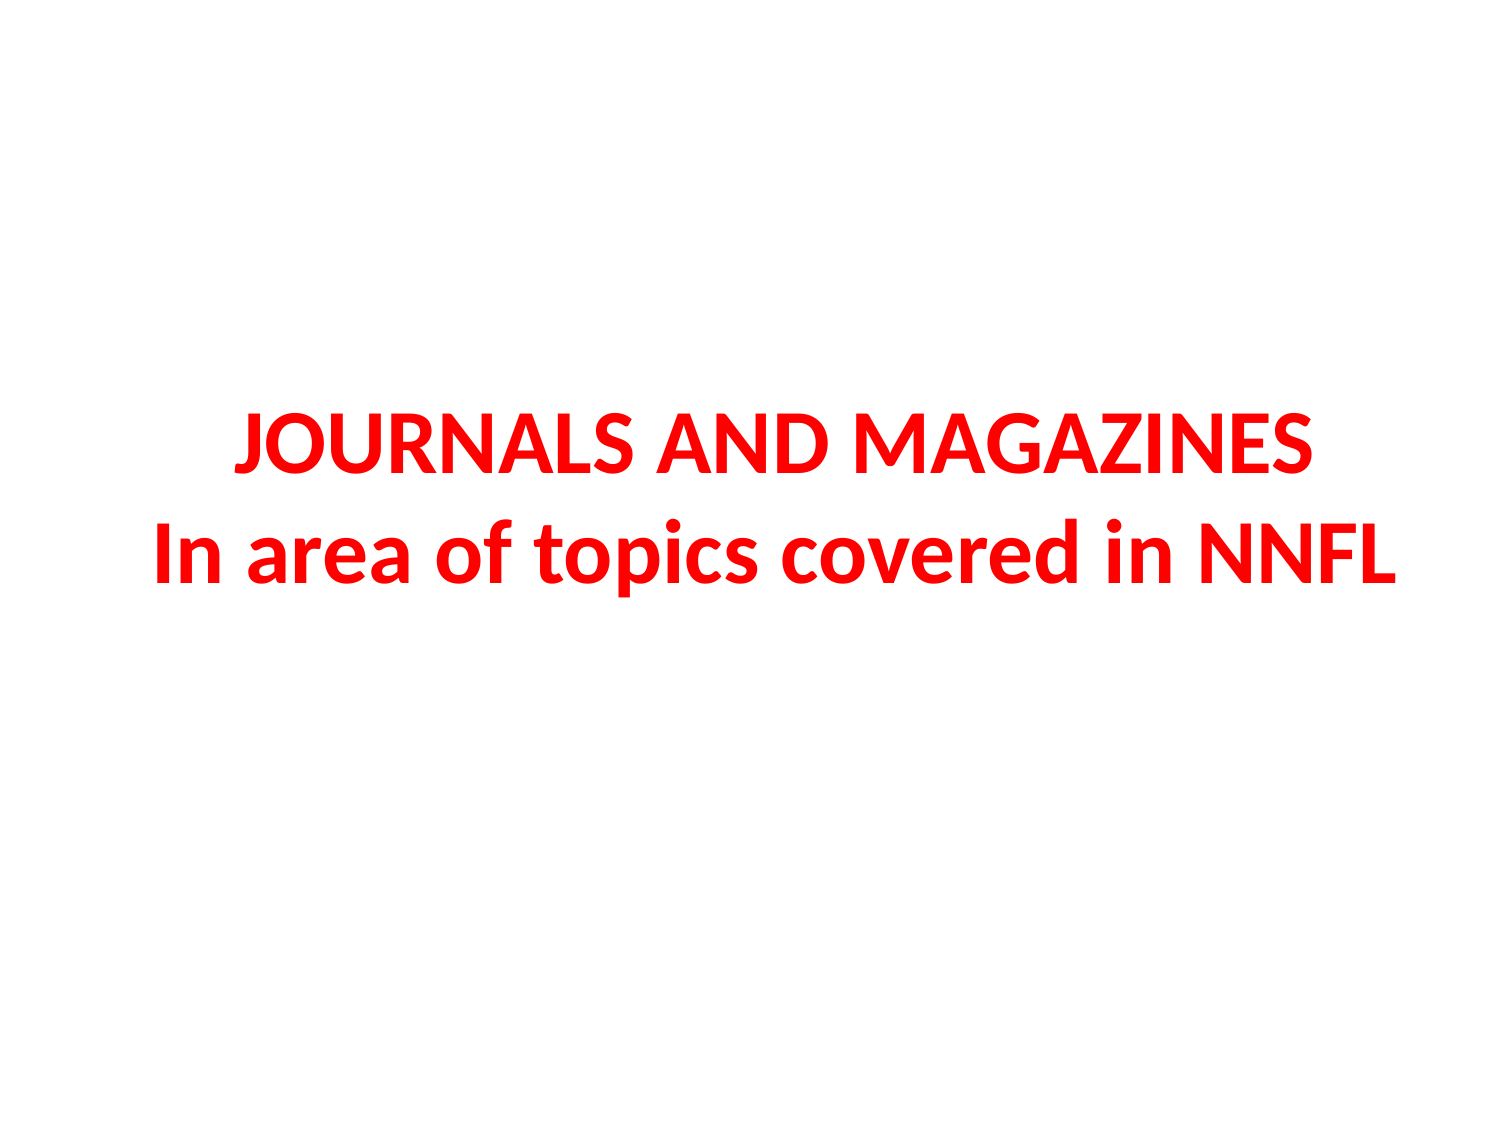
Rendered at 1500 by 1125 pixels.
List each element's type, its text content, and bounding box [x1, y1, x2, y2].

text_box JOURNALS AND MAGAZINES In area of topics covered in NNFL [75, 374, 1475, 610]
